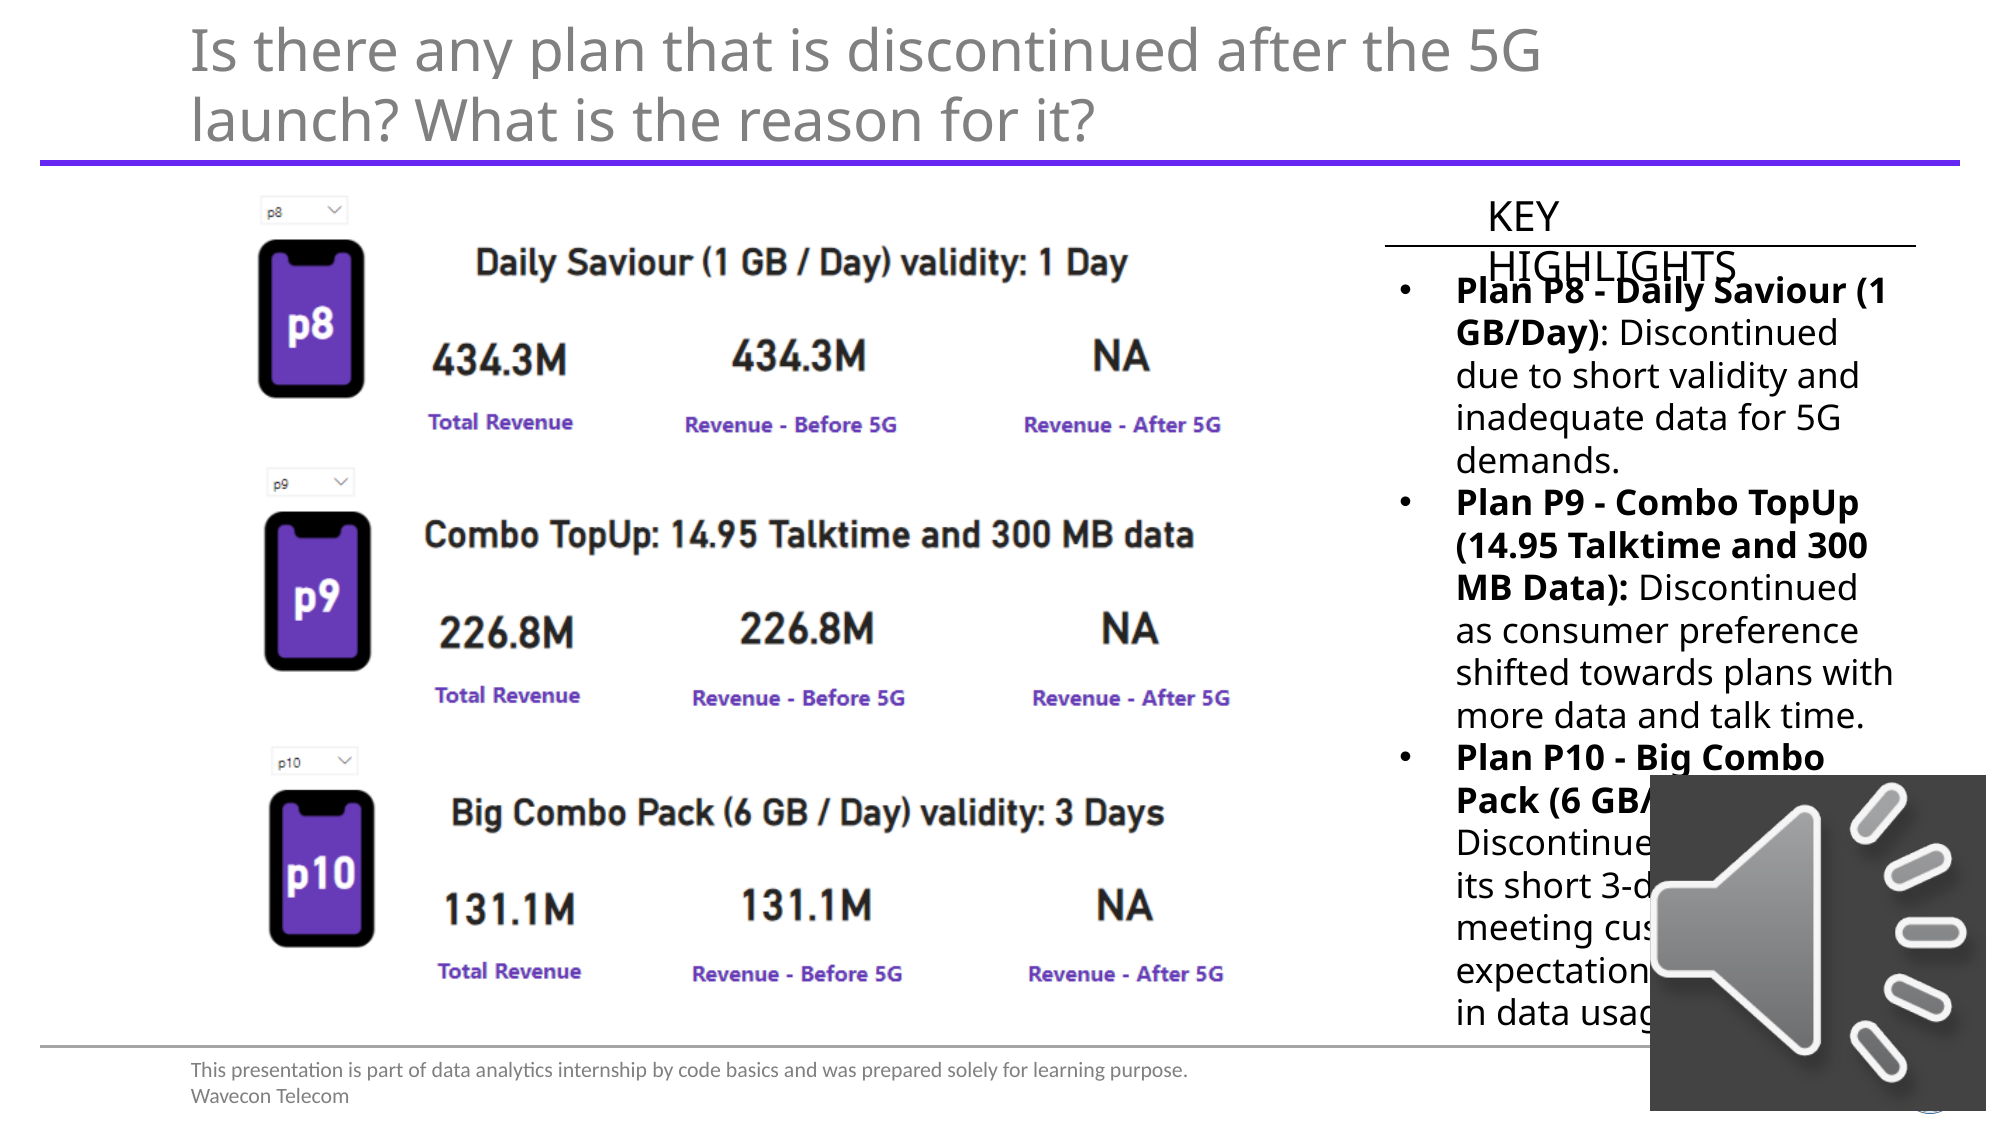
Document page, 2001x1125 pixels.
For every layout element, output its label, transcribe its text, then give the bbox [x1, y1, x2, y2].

text_box Plan P8 - Daily Saviour (1 GB/Day): Discontinued due to short validity and inadequate data for 5G demands. Plan P9 - Combo TopUp (14.95 Talktime and 300 MB Data): Discontinued as consumer preference shifted towards plans with more data and talk time. Plan P10 - Big Combo Pack (6 GB/Day): Discontinued because of its short 3-day validity not meeting customer expectations for flexibility in data usage. [1384, 260, 1916, 1041]
picture [187, 182, 1274, 1018]
text_box KEY HIGHLIGHTS [1472, 181, 1829, 245]
text_box Is there any plan that is discontinued after the 5G launch? What is the reason for it? [175, 5, 1747, 161]
text_box This presentation is part of data analytics internship by code basics and was prepared solely for learning purpose. Wavecon Telecom [175, 1048, 1868, 1116]
picture [1648, 773, 1987, 1116]
text_box KEY HIGHLIGHTS [1472, 247, 1829, 260]
